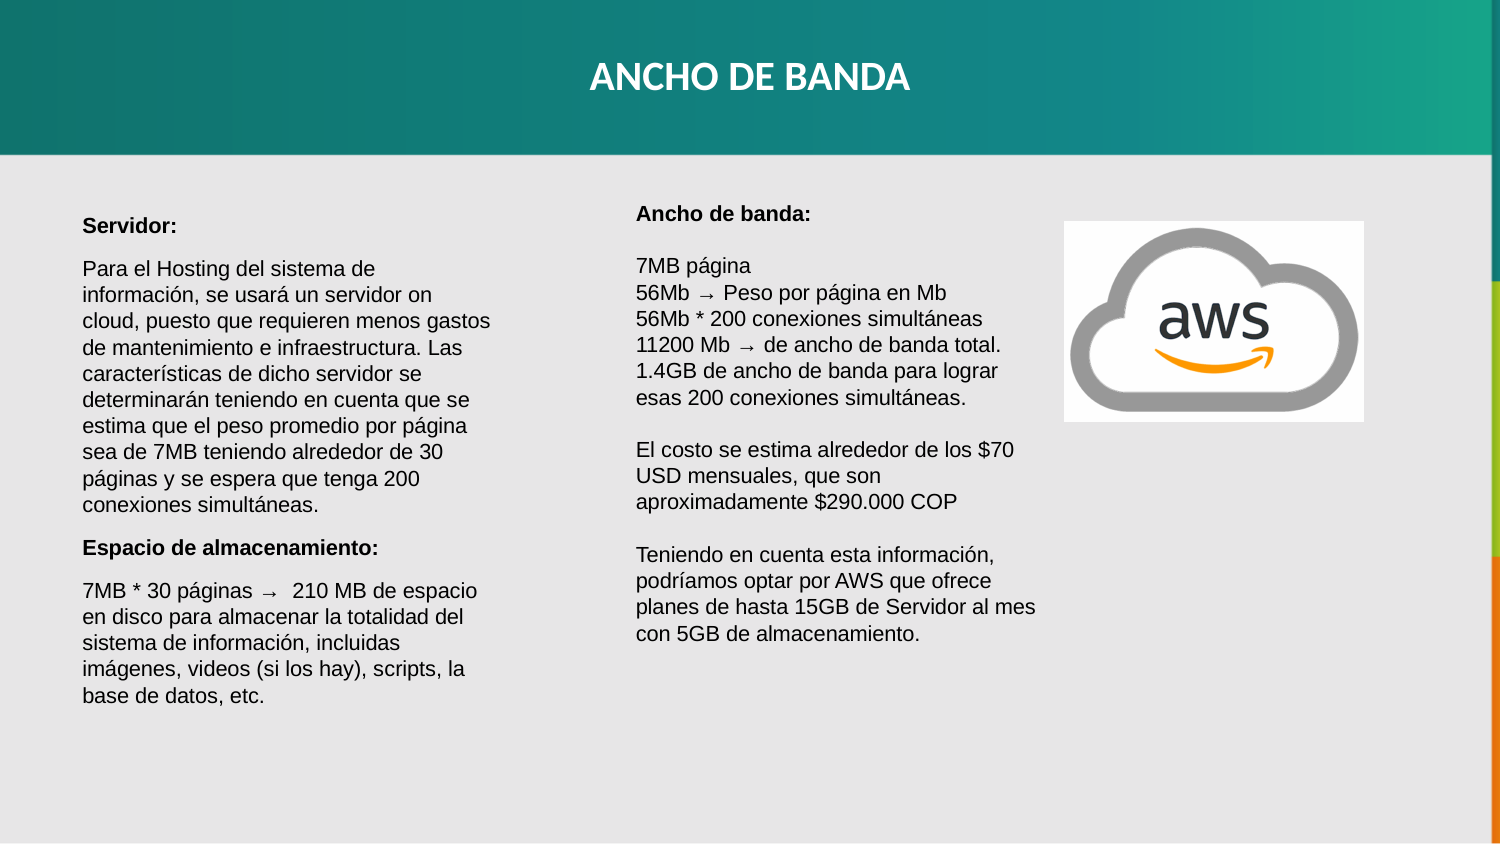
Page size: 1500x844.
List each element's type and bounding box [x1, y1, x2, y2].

text_box [620, 199, 1065, 715]
text_box [67, 204, 511, 742]
picture [0, 0, 1500, 844]
text_box [486, 40, 1014, 106]
